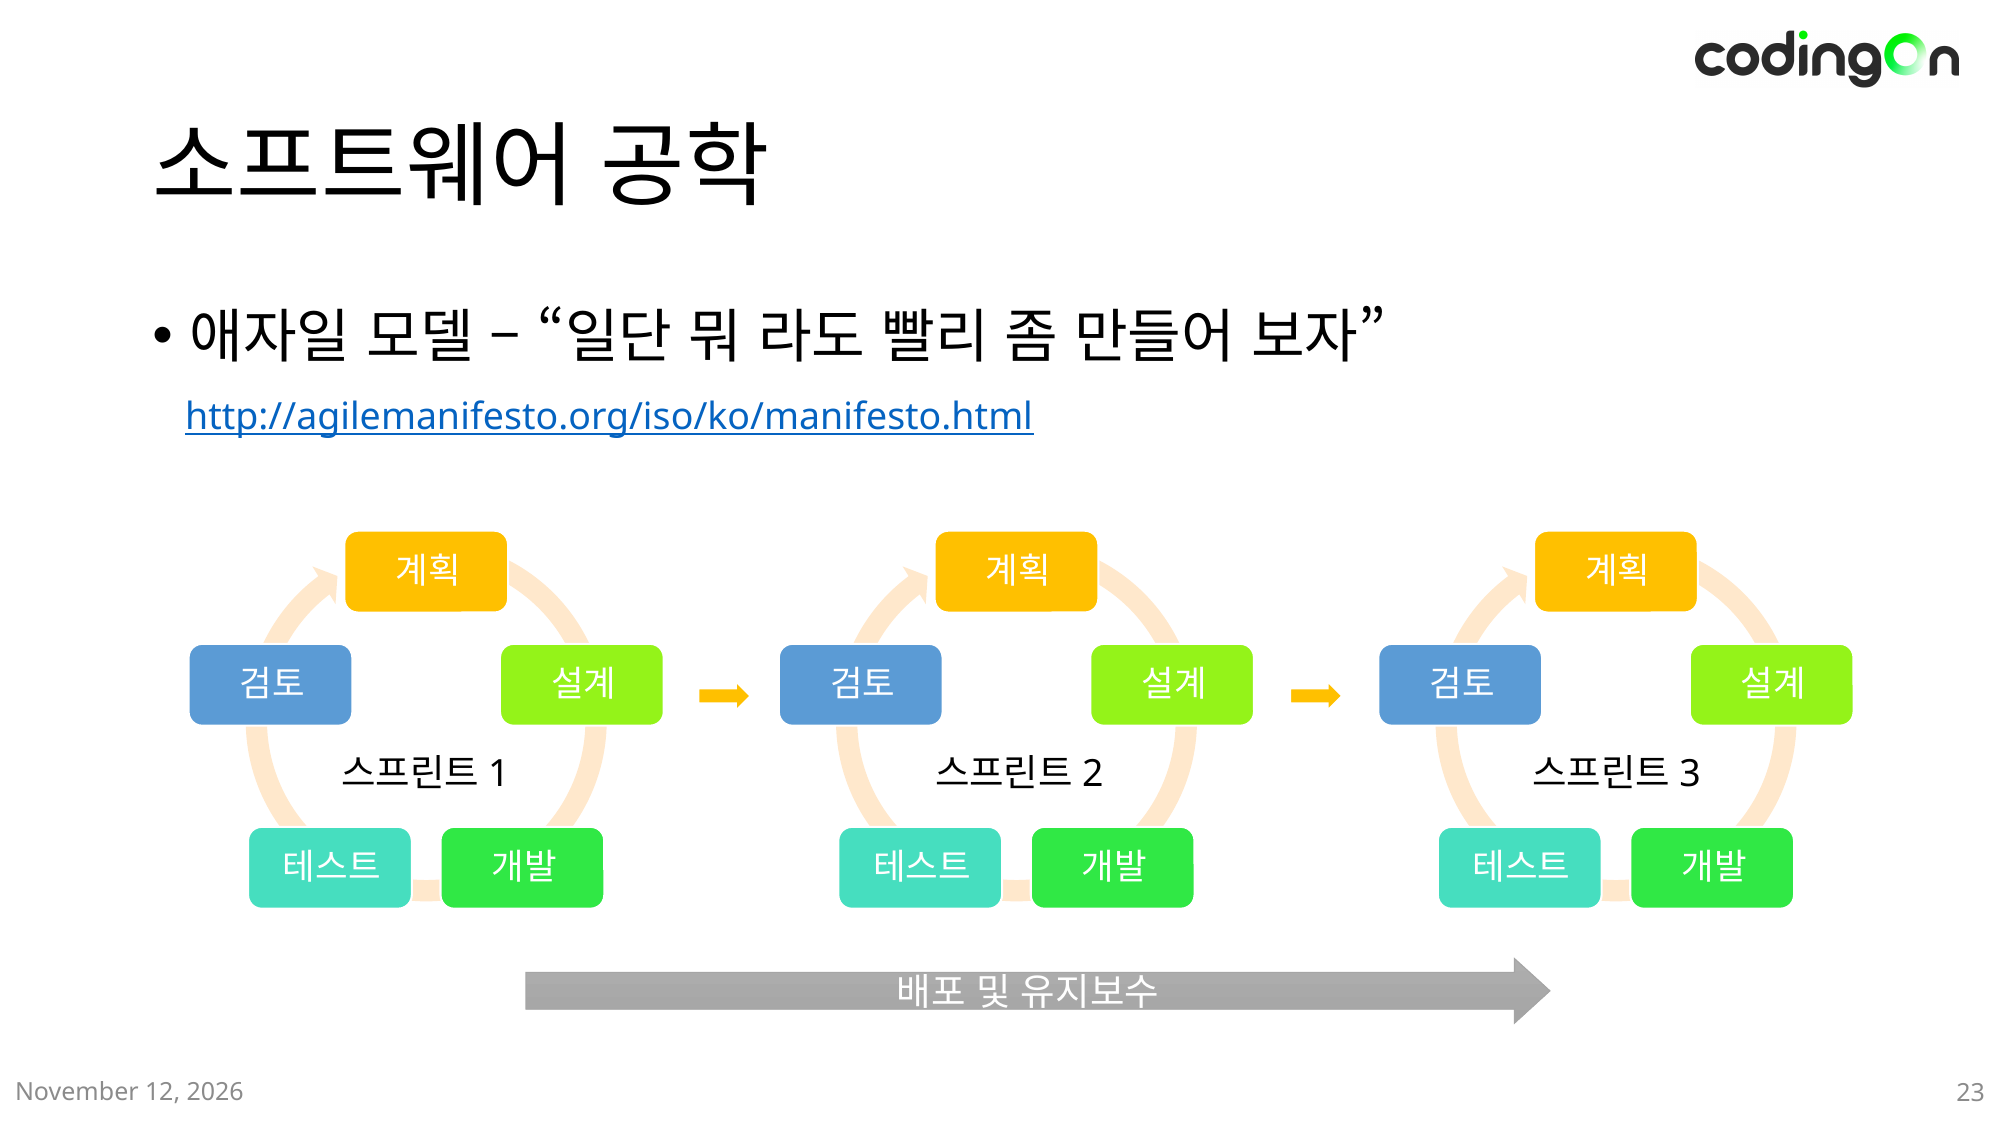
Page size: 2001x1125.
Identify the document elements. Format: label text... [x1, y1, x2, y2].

slide_number 2024년 12월 [0, 1062, 450, 1123]
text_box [760, 530, 1273, 909]
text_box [170, 530, 682, 909]
slide_number 23 [1550, 1063, 2000, 1124]
text_box [1287, 676, 1346, 716]
text_box [696, 676, 754, 716]
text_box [1360, 530, 1872, 909]
title 소프트웨어 공학 [137, 59, 1863, 278]
text_box 배포 및 유지보수 [525, 957, 1551, 1025]
list 애자일 모델 – “일단 뭐 라도 빨리 좀 만들어 보자” [137, 299, 1863, 1014]
picture [1695, 30, 1959, 88]
text_box http://agilemanifesto.org/iso/ko/manifesto.html [170, 384, 1172, 451]
